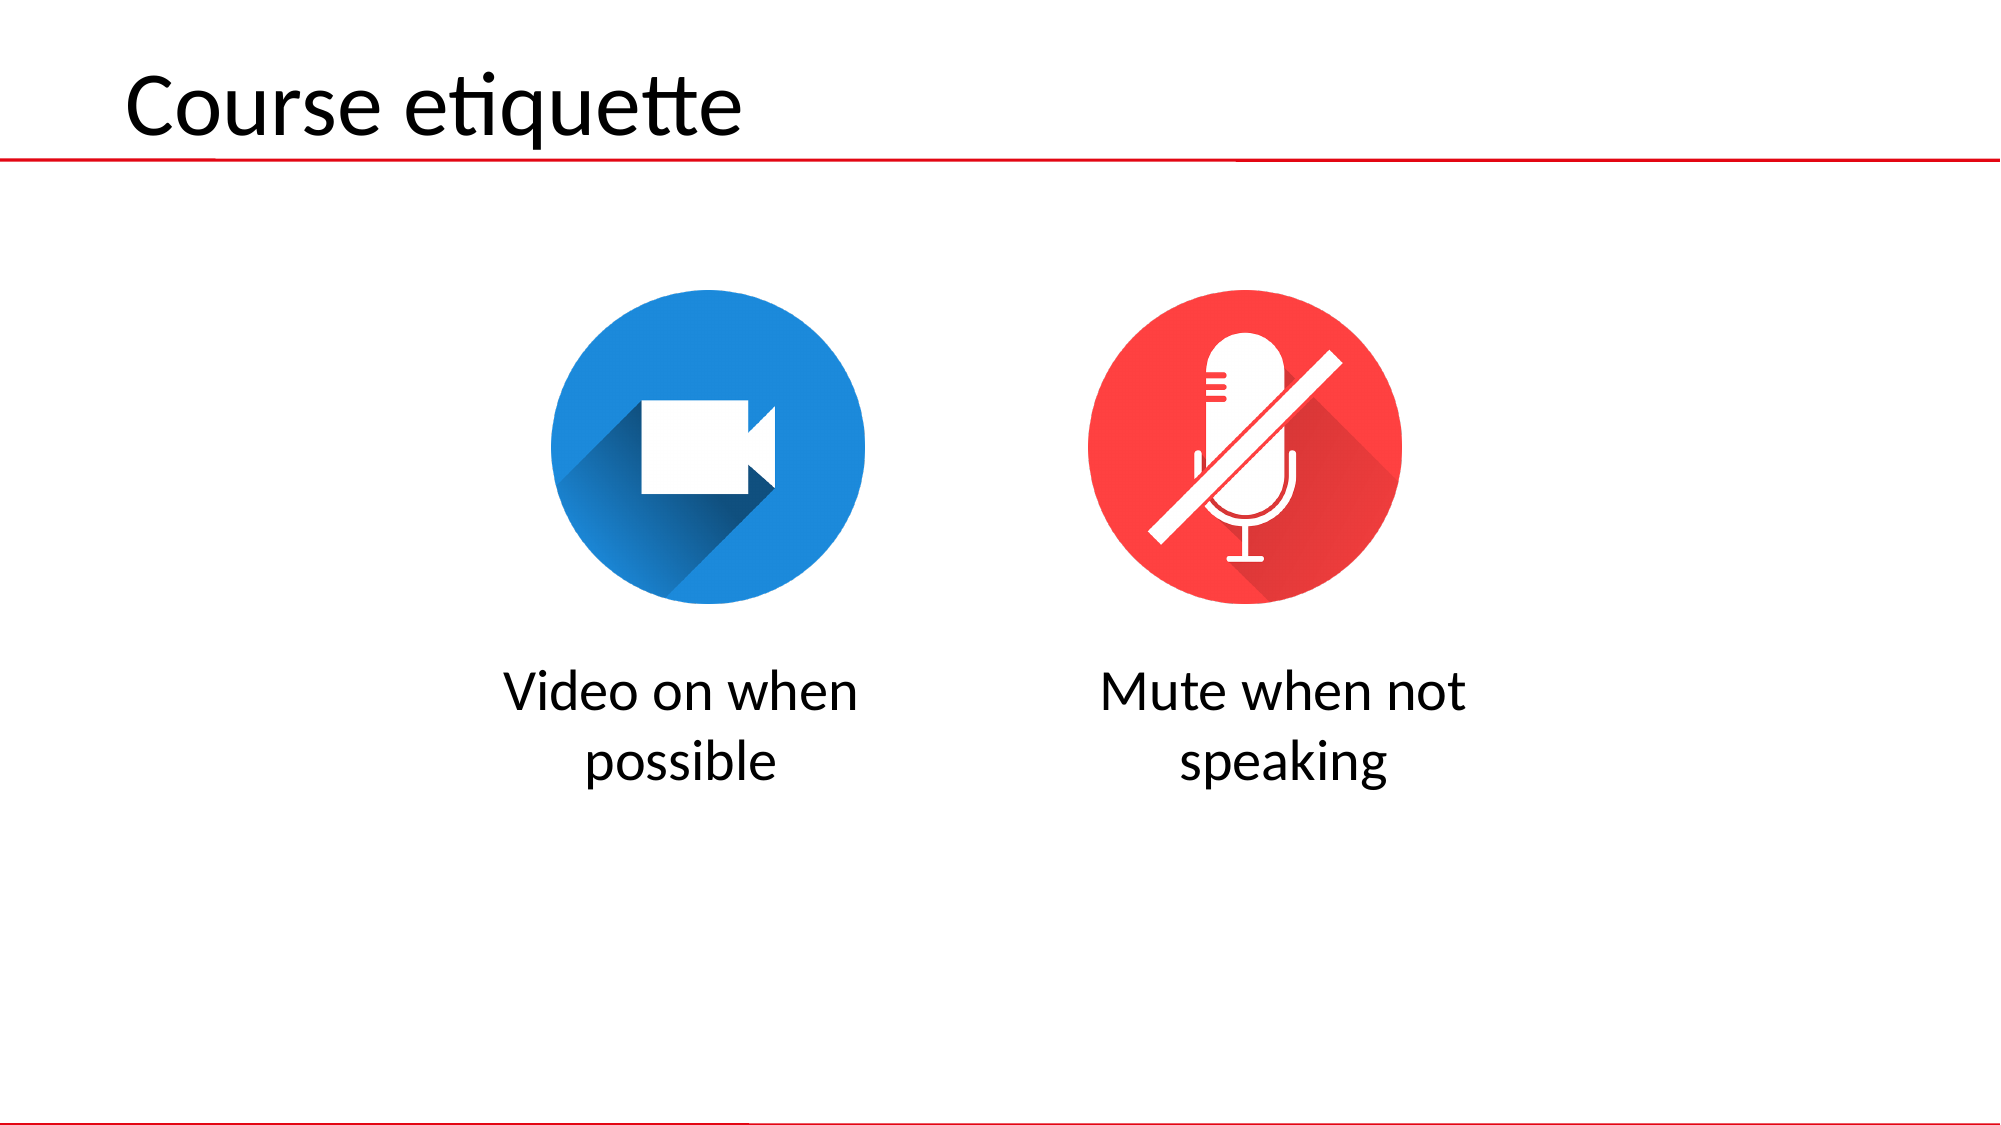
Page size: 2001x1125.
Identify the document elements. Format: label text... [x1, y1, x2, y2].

text_box Video on when possible [468, 637, 894, 728]
text_box Mute when not speaking [1070, 637, 1497, 775]
picture [551, 290, 865, 604]
picture [1088, 290, 1402, 604]
title Course etiquette [110, 66, 1882, 146]
